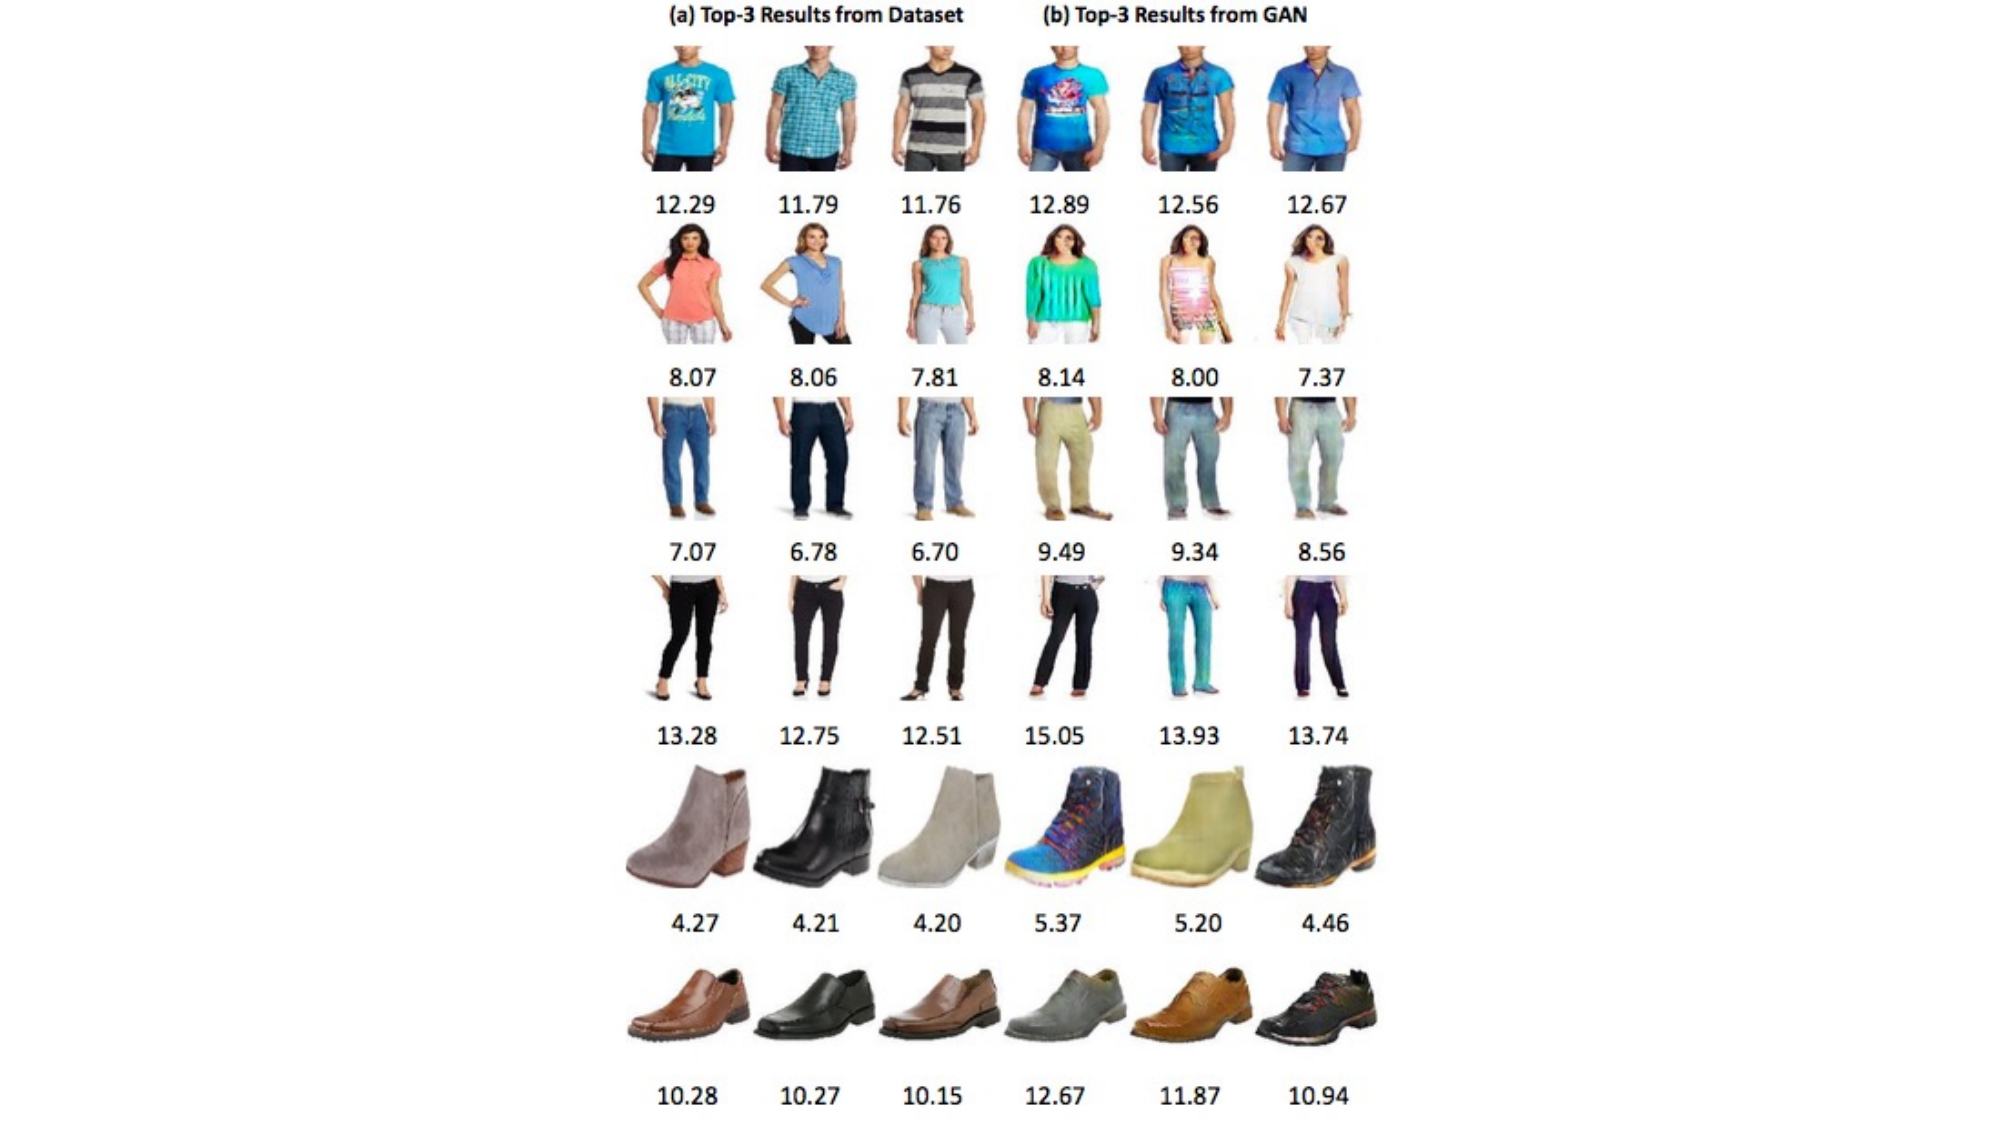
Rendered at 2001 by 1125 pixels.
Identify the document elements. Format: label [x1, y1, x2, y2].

picture [612, 0, 1387, 1125]
